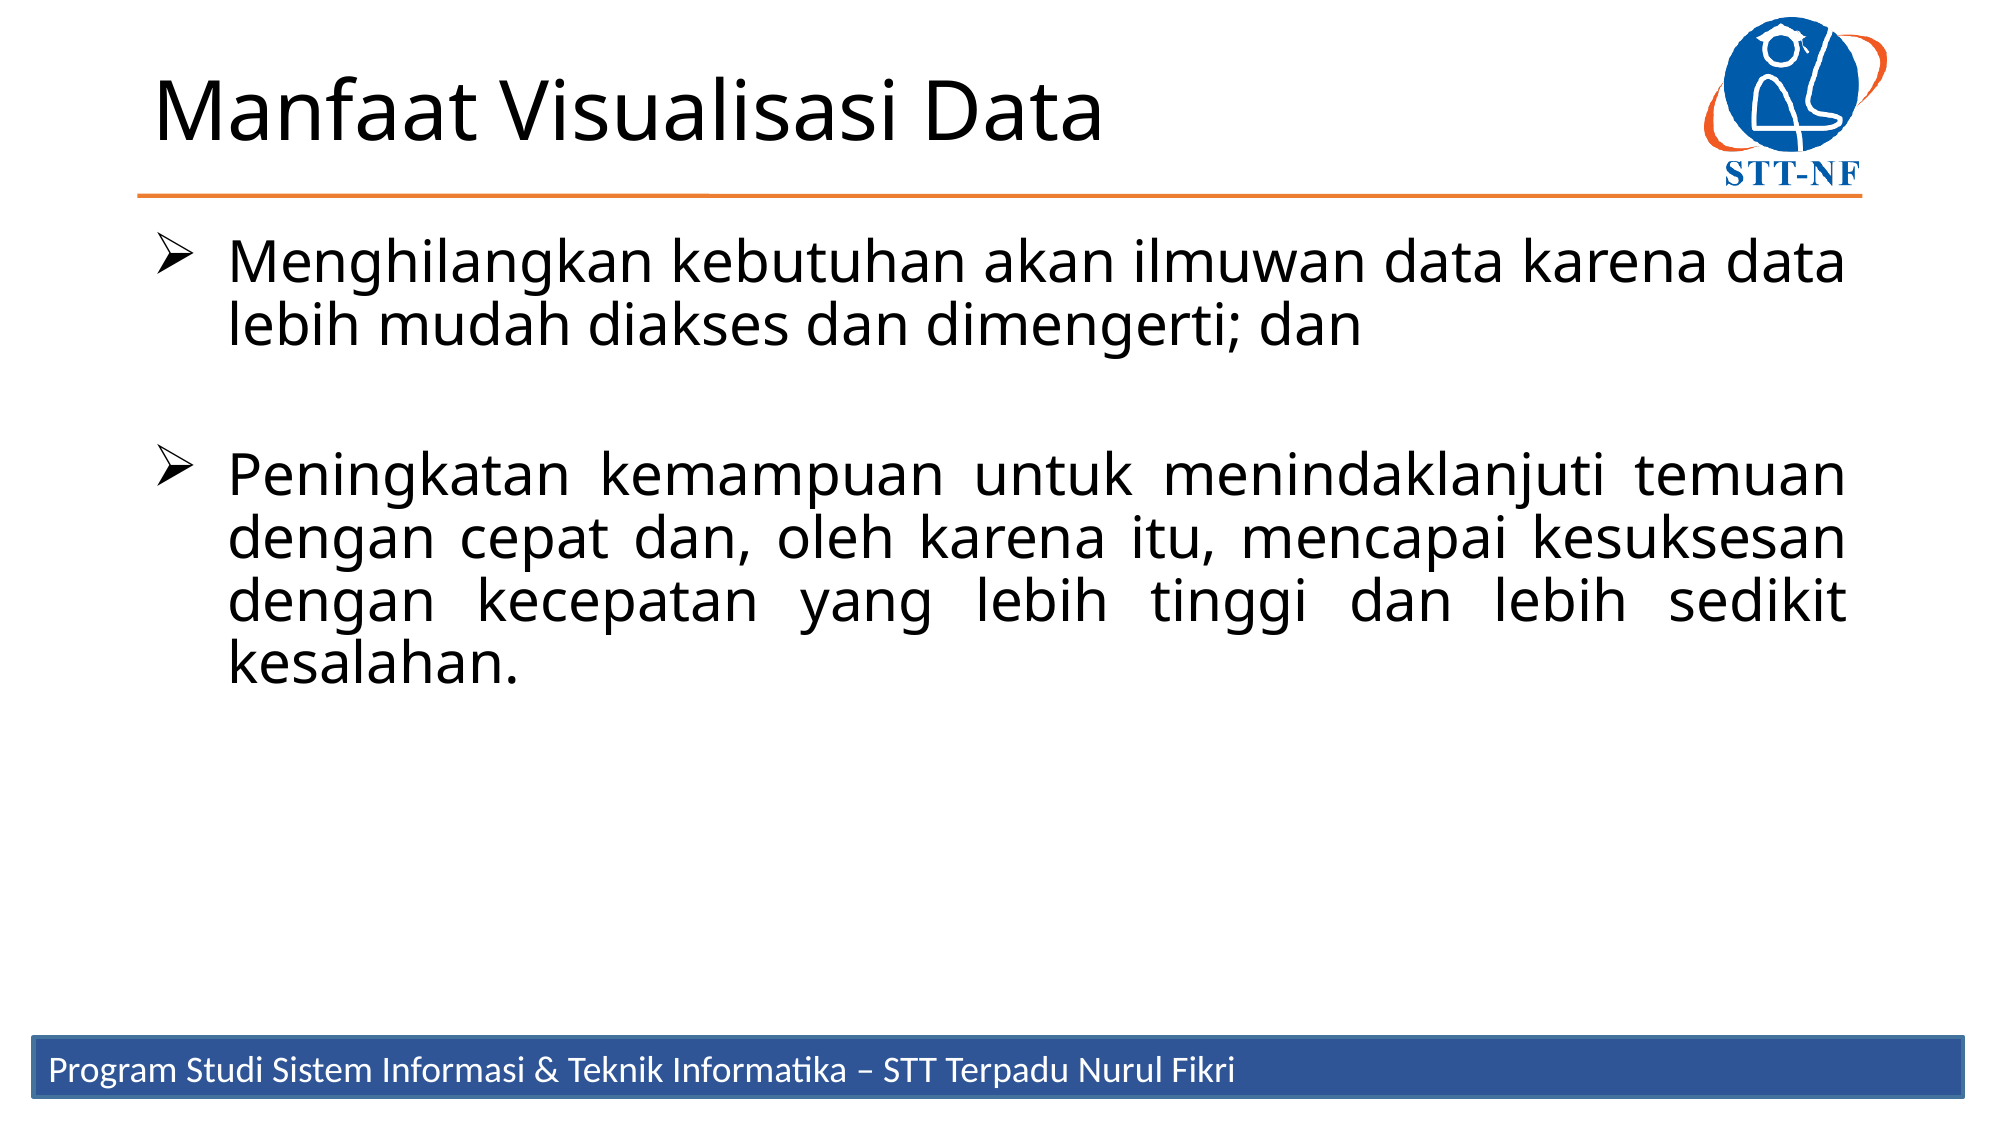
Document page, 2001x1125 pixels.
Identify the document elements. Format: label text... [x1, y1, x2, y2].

text_box Manfaat Visualisasi Data [137, 59, 1863, 167]
picture [1704, 17, 1887, 196]
text_box Menghilangkan kebutuhan akan ilmuwan data karena data lebih mudah diakses dan dimengerti; dan Peningkatan kemampuan untuk menindaklanjuti temuan dengan cepat dan, oleh karena itu, mencapai kesuksesan dengan kecepatan yang lebih tinggi dan lebih sedikit kesalahan. [137, 225, 1863, 1014]
